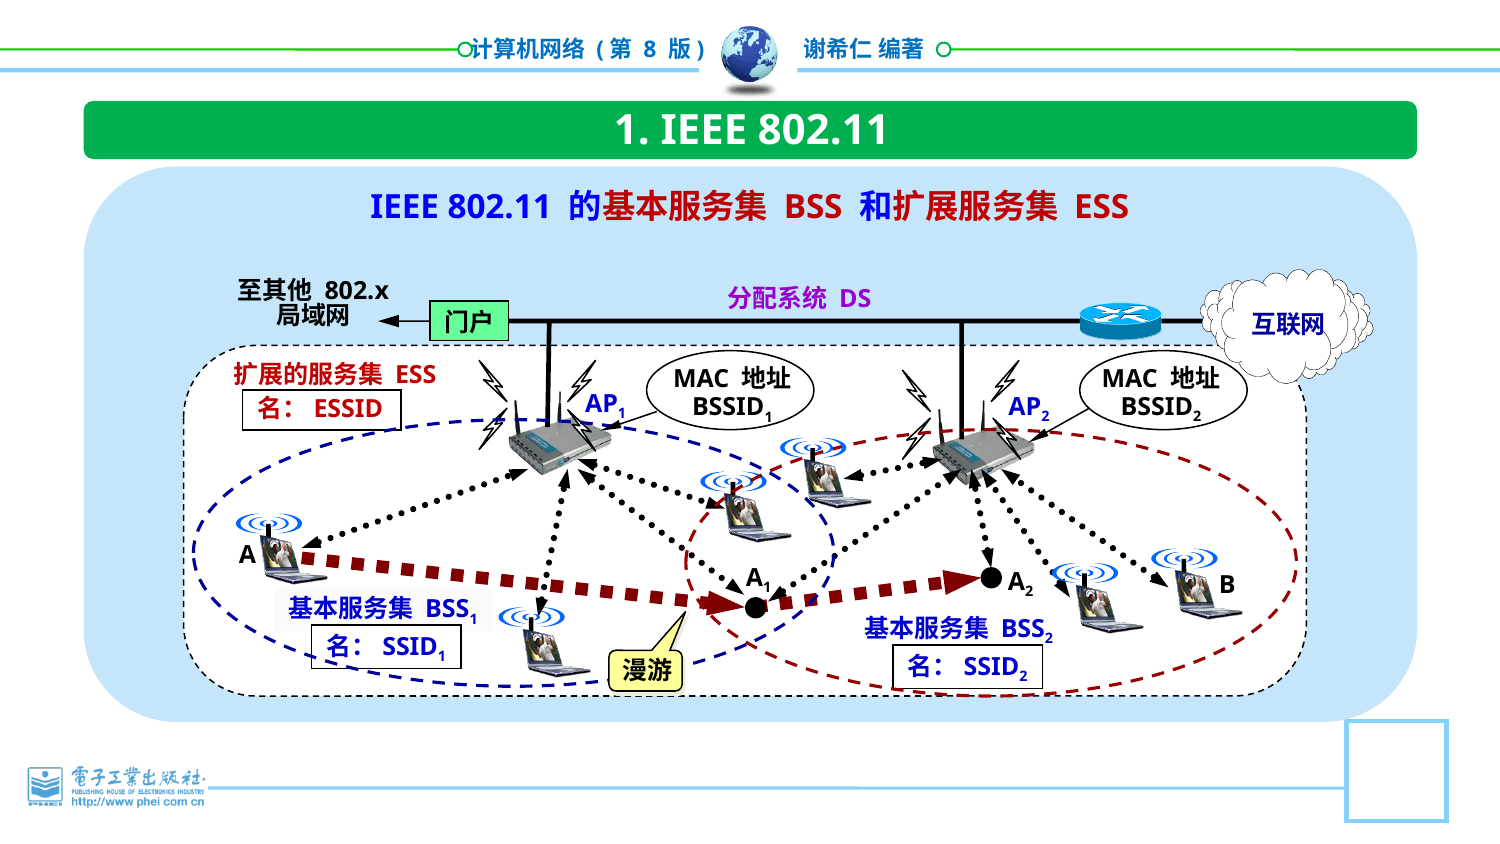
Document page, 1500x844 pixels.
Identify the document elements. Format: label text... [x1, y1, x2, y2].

picture [1097, 307, 1118, 312]
text_box [646, 370, 658, 410]
text_box [495, 411, 503, 419]
text_box AP2 [993, 383, 1001, 397]
text_box 名：ESSID [242, 390, 401, 431]
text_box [1028, 408, 1089, 443]
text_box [779, 437, 872, 509]
text_box [81, 164, 1420, 724]
text_box [906, 100, 1418, 160]
text_box [676, 350, 785, 360]
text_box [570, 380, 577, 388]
text_box [479, 360, 503, 398]
text_box [655, 611, 686, 646]
text_box 至其他 802.x 局域网 [214, 271, 413, 338]
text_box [1051, 562, 1144, 634]
text_box AP2 [997, 383, 1065, 407]
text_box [600, 411, 657, 431]
text_box [914, 422, 926, 433]
text_box [902, 370, 926, 408]
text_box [235, 513, 328, 585]
text_box 扩展的服务集 ESS [218, 350, 452, 396]
text_box AP1 [584, 380, 642, 409]
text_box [1197, 266, 1376, 389]
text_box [498, 606, 591, 678]
text_box [681, 644, 953, 696]
text_box MAC 地址 BSSID2 [1086, 359, 1236, 429]
text_box [1111, 350, 1192, 359]
text_box [549, 345, 961, 470]
picture [23, 764, 208, 809]
text_box [572, 360, 596, 388]
text_box [1029, 396, 1307, 696]
text_box 1. IEEE 802.11 [599, 95, 906, 161]
picture [1123, 316, 1146, 323]
text_box [962, 345, 1192, 407]
picture [1079, 330, 1162, 341]
text_box [1144, 551, 1150, 572]
text_box [83, 100, 599, 160]
picture [719, 24, 779, 95]
text_box [749, 432, 1297, 697]
text_box 名：SSID1 [311, 657, 351, 669]
text_box [807, 374, 814, 406]
picture [1125, 307, 1146, 312]
picture [508, 389, 612, 476]
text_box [1150, 548, 1244, 620]
text_box 分配系统 DS [712, 274, 887, 320]
picture [1079, 302, 1162, 316]
text_box [193, 419, 834, 687]
picture [1095, 315, 1115, 323]
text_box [700, 471, 793, 543]
text_box [183, 356, 647, 697]
text_box 门户 [429, 301, 509, 341]
text_box [1236, 396, 1247, 410]
text_box IEEE 802.11 的基本服务集 BSS 和扩展服务集 ESS [320, 178, 1179, 233]
text_box [230, 345, 548, 427]
text_box MAC 地址 BSSID1 [658, 360, 807, 429]
text_box [1079, 375, 1086, 406]
text_box [1048, 552, 1246, 640]
picture [931, 399, 1035, 486]
text_box [993, 360, 1019, 398]
text_box 漫游 [607, 646, 688, 692]
